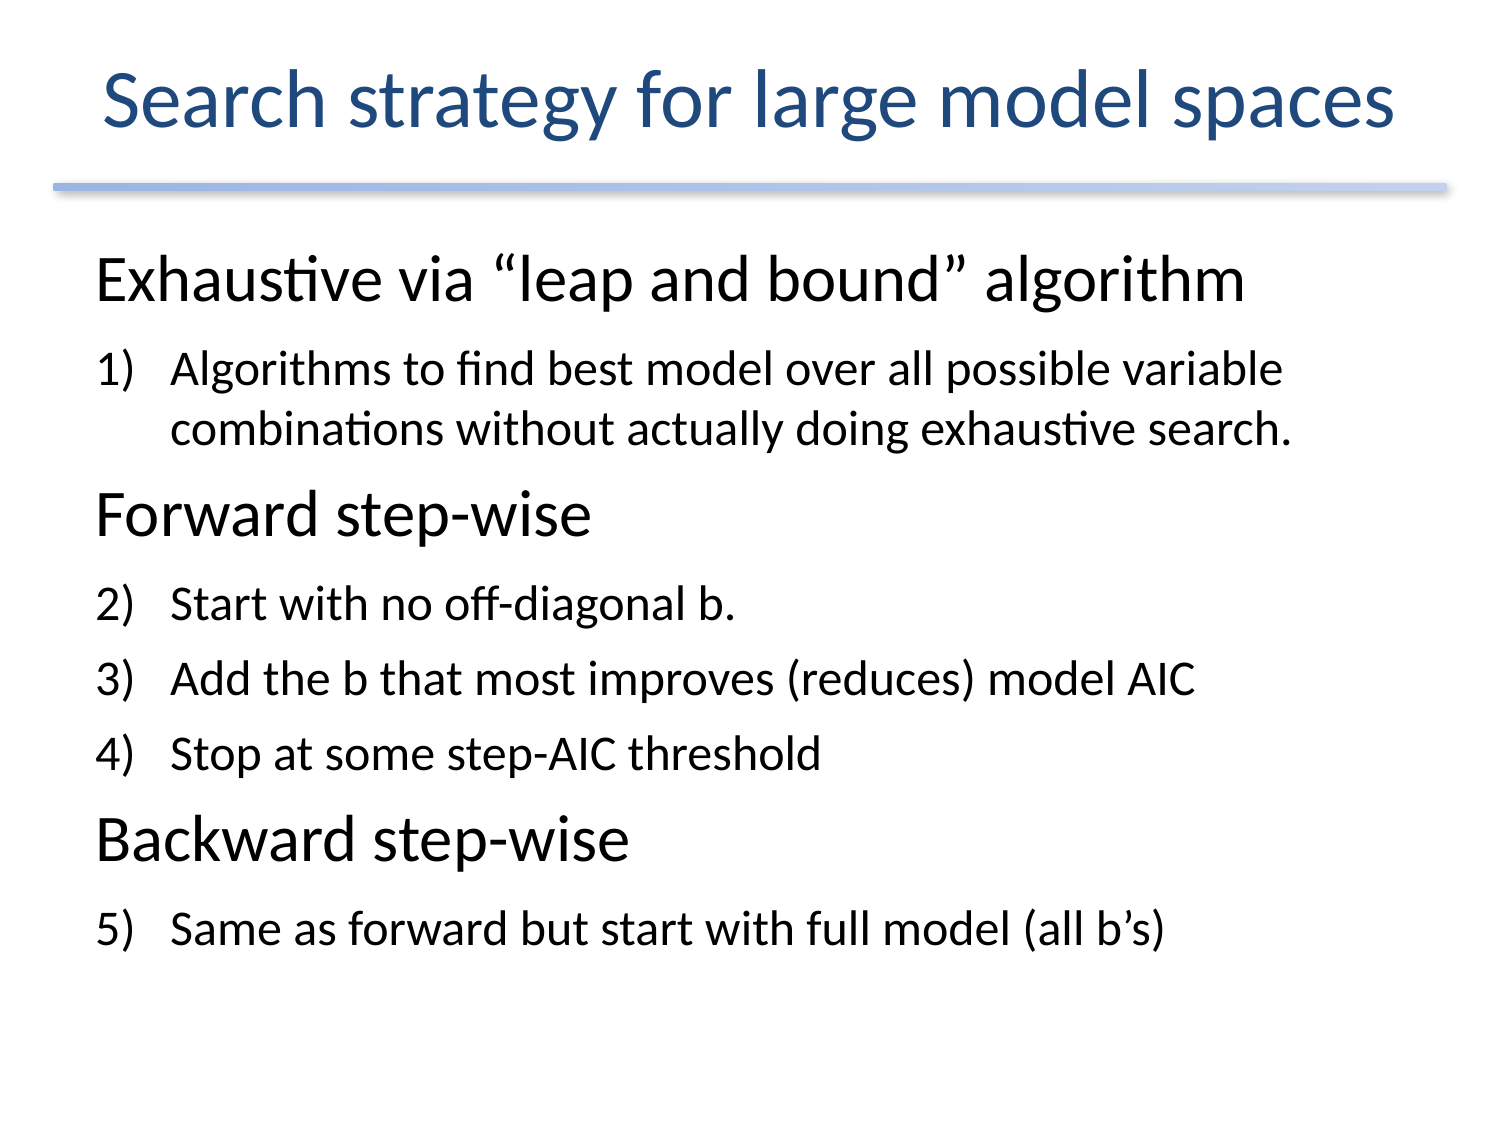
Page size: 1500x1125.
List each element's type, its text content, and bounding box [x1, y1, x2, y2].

title Search strategy for large model spaces [75, 0, 1425, 180]
text_box Exhaustive via “leap and bound” algorithm Algorithms to find best model over all possible variable combinations without actually doing exhaustive search. Forward step-wise Start with no off-diagonal b. Add the b that most improves (reduces) model AIC Stop at some step-AIC threshold Backward step-wise Same as forward but start with full model (all b’s) [80, 227, 1447, 1113]
text_box [53, 183, 1447, 191]
